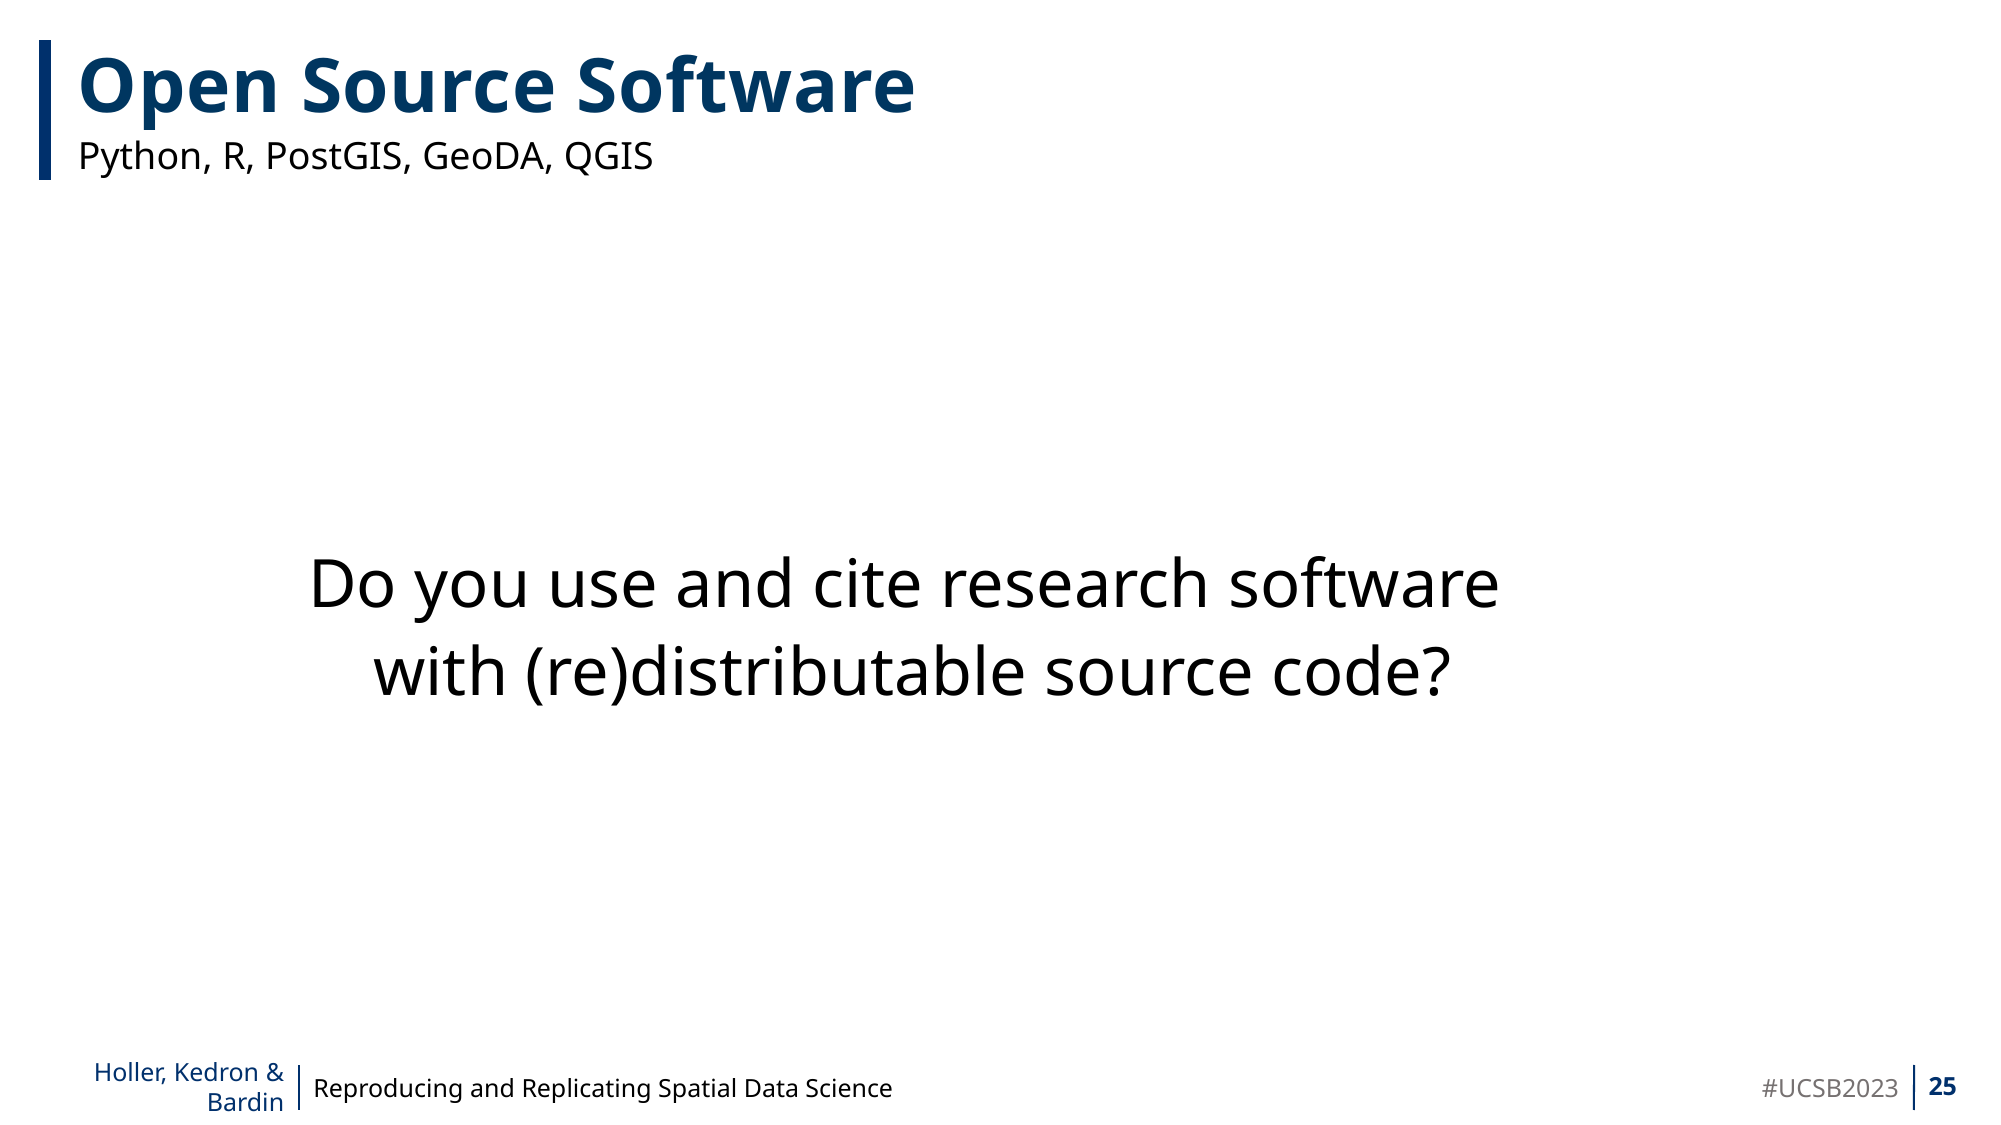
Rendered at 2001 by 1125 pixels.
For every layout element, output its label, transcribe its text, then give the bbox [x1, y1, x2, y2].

list Python, R, PostGIS, GeoDA, QGIS [63, 129, 1748, 188]
list Open Source Software [63, 40, 1748, 129]
list Do you use and cite research software with (re)distributable source code? [63, 226, 1748, 1016]
